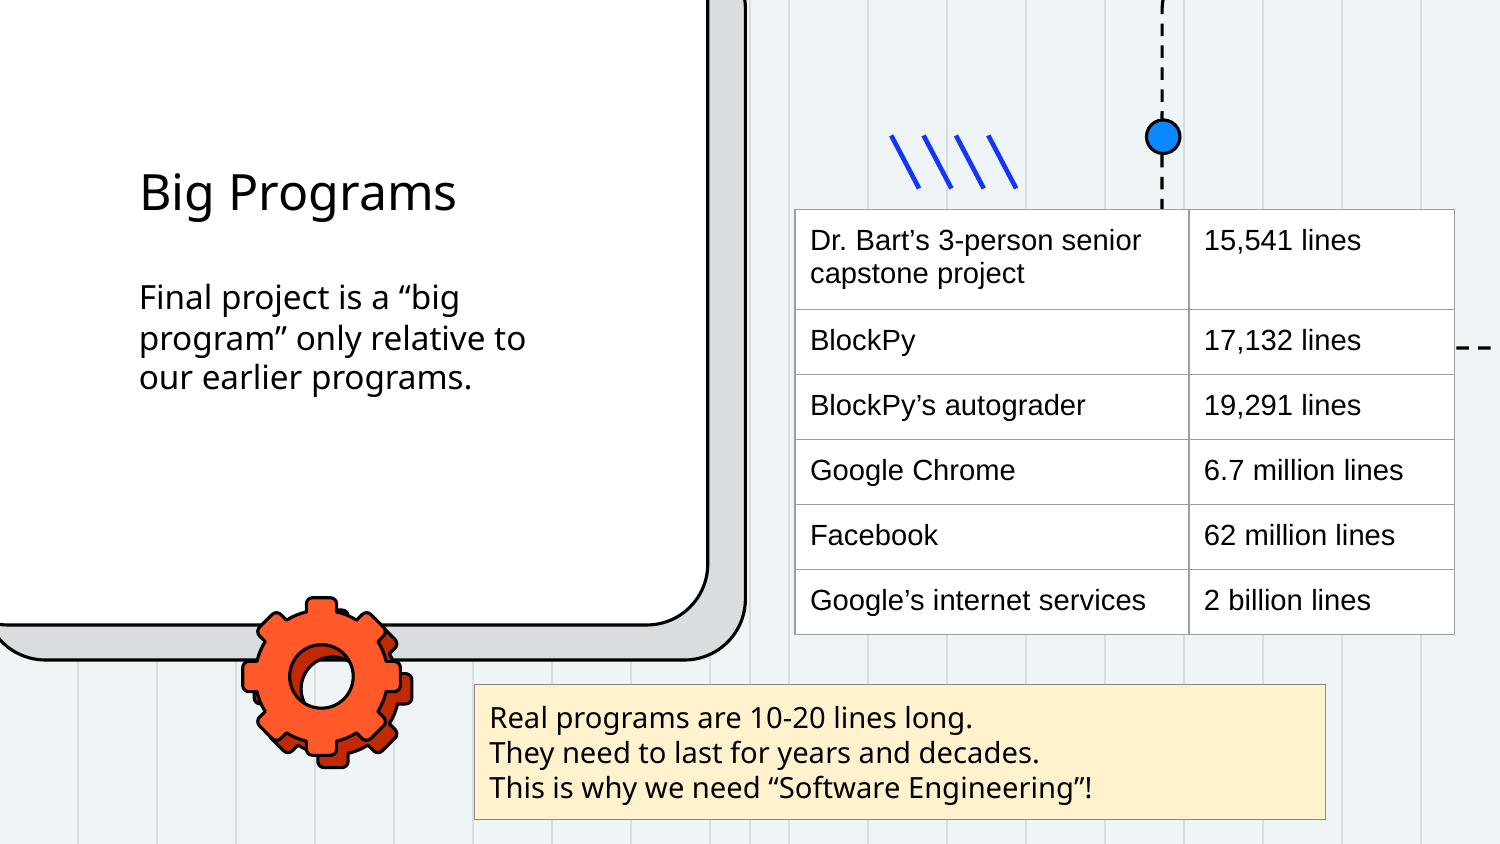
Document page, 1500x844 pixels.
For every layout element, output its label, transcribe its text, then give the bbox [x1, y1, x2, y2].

table_cell Facebook [796, 505, 1188, 569]
subtitle Final project is a “big program” only relative to our earlier programs. [123, 261, 596, 529]
table_cell Google’s internet services [796, 570, 1188, 634]
table_cell 19,291 lines [1190, 375, 1454, 439]
table_cell Google Chrome [796, 440, 1188, 504]
text_box Real programs are 10-20 lines long. They need to last for years and decades. This is why we need “Software Engineering”! [474, 684, 1326, 820]
title Big Programs [124, 88, 561, 236]
table_header 15,541 lines [1190, 210, 1454, 309]
table_cell 17,132 lines [1190, 310, 1454, 374]
table_cell 62 million lines [1190, 505, 1454, 569]
table_cell BlockPy [796, 310, 1188, 374]
table_cell 6.7 million lines [1190, 440, 1454, 504]
table_cell BlockPy’s autograder [796, 375, 1188, 439]
table_cell 2 billion lines [1190, 570, 1454, 634]
table_header Dr. Bart’s 3-person senior capstone project [796, 210, 1188, 309]
